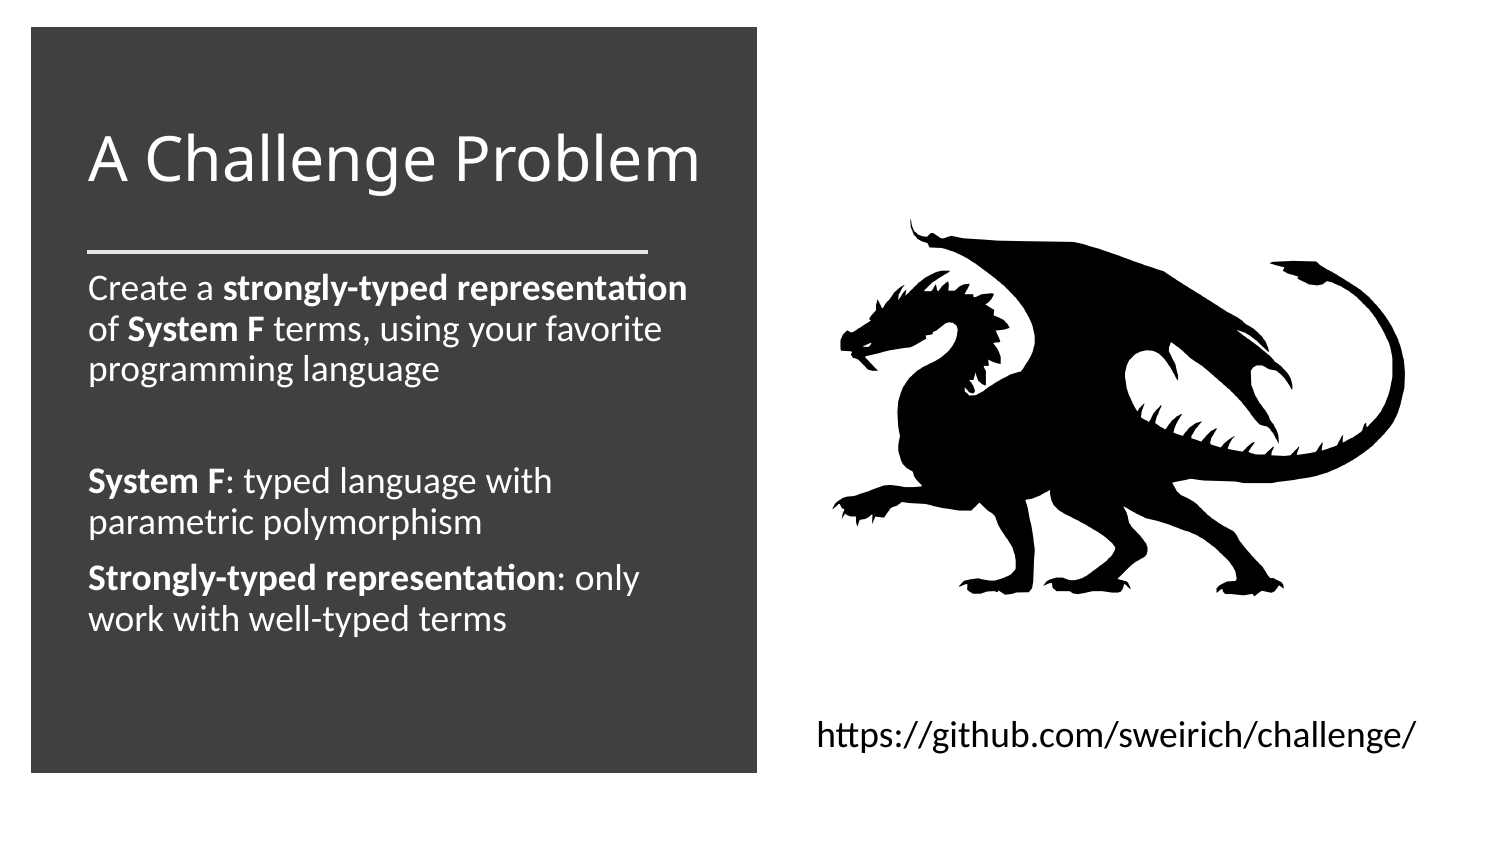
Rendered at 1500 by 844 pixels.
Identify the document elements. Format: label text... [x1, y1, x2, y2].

list Create a strongly-typed representation of System F terms, using your favorite programming language System F: typed language with parametric polymorphism Strongly-typed representation: only work with well-typed terms [73, 261, 718, 726]
text_box [40, 36, 748, 764]
text_box https://github.com/sweirich/challenge/ [801, 702, 1450, 762]
title A Challenge Problem [73, 78, 718, 245]
picture [792, 207, 1459, 617]
